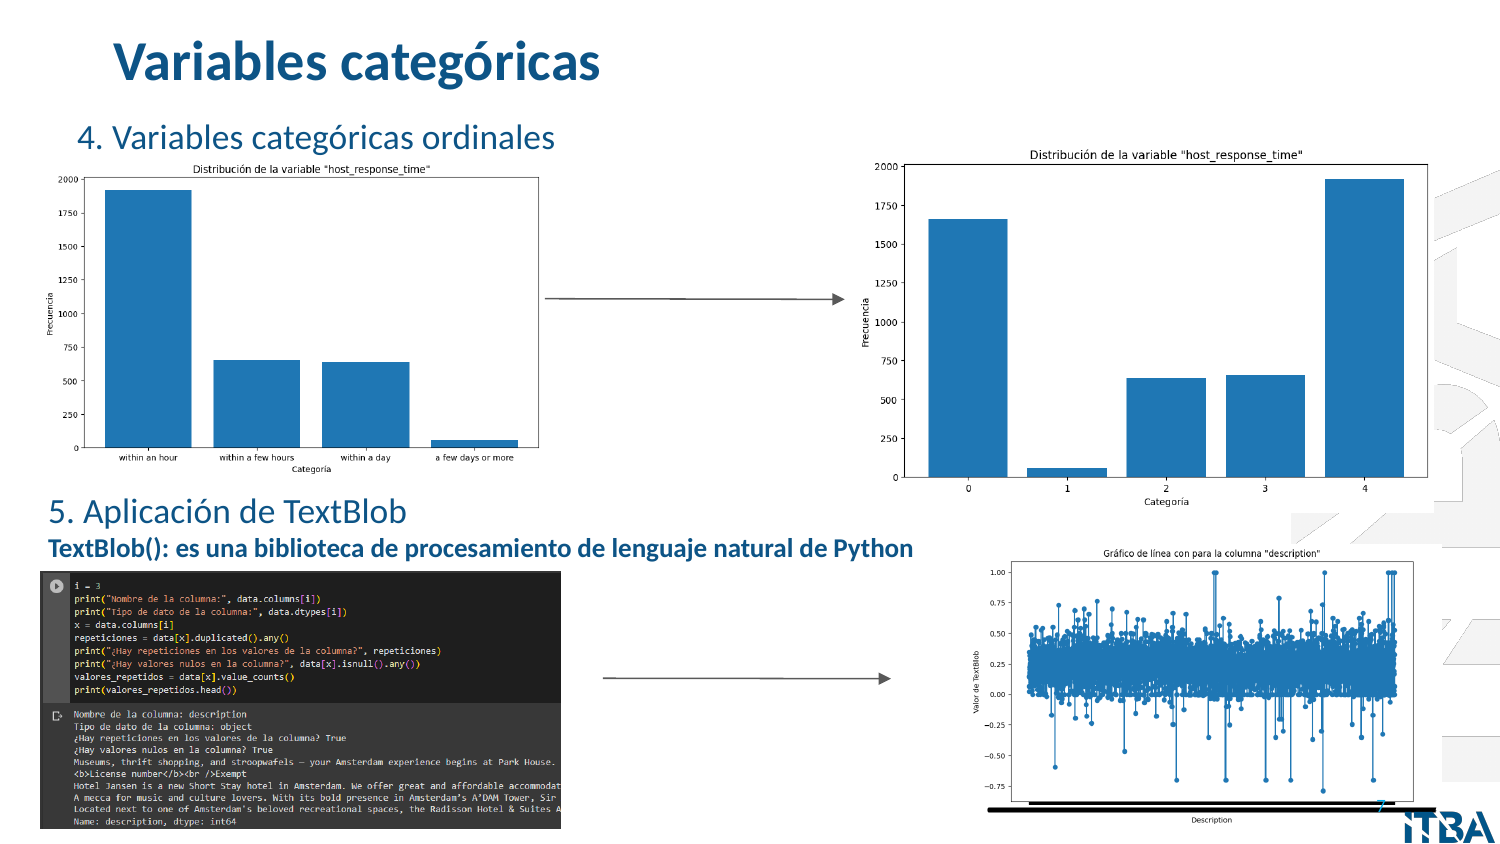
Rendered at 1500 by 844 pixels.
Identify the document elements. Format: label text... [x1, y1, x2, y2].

picture [854, 142, 1500, 844]
text_box Variables categóricas [40, 3, 615, 98]
text_box 5. Aplicación de TextBlob TextBlob(): es una biblioteca de procesamiento de lenguaje natural de Python [33, 472, 1252, 578]
text_box 4. Variables categóricas ordinales [62, 98, 1234, 257]
picture [40, 158, 544, 480]
picture [40, 571, 561, 830]
